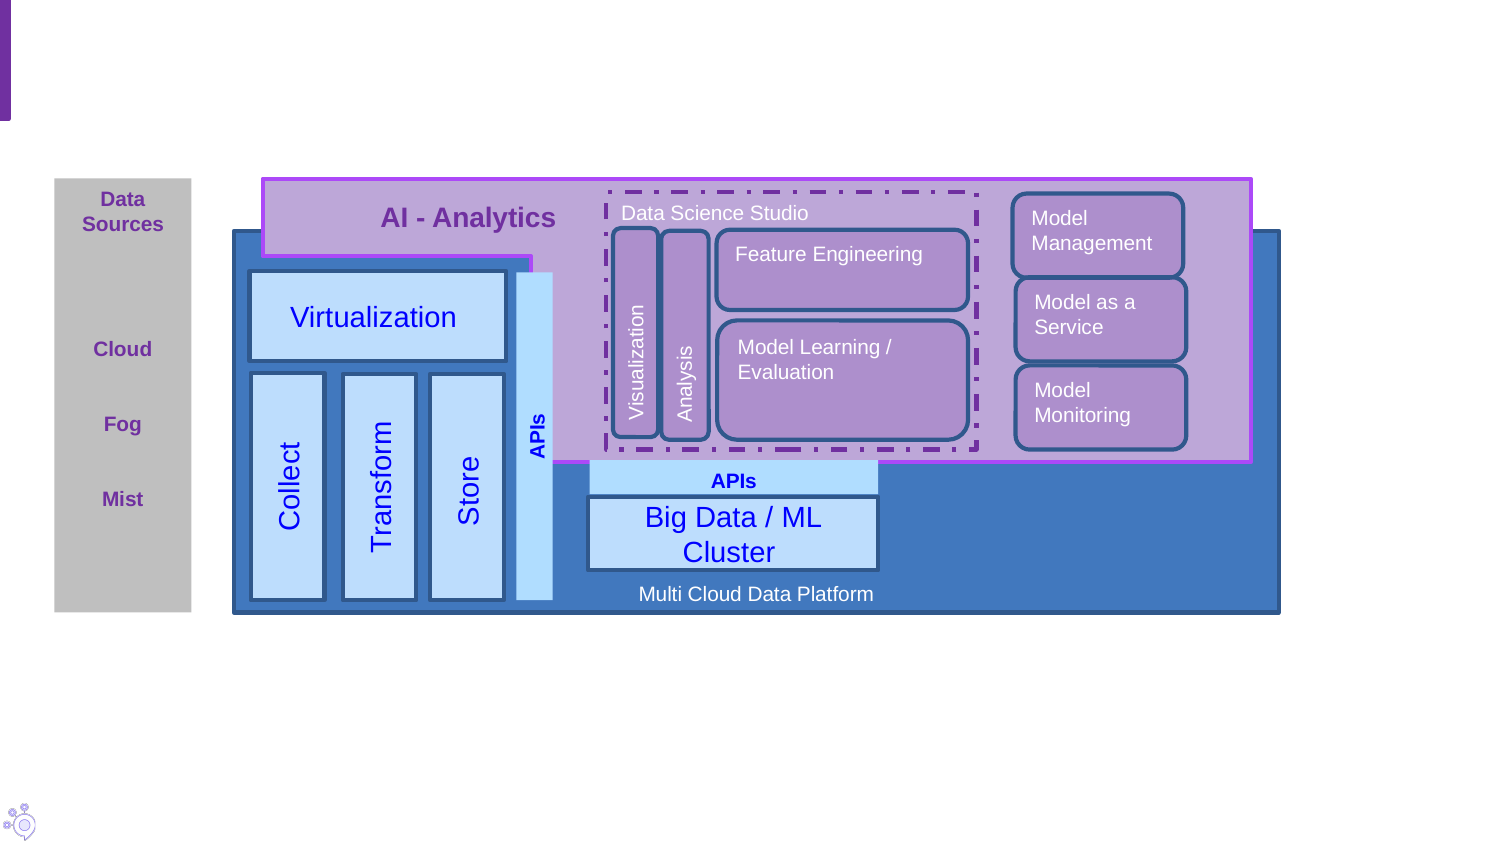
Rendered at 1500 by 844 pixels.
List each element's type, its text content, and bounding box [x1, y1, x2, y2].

text_box Analysis [659, 228, 711, 442]
text_box Transform [341, 372, 418, 602]
text_box Data Sources Cloud Fog Mist [52, 176, 193, 615]
text_box Big Data / ML Cluster [586, 495, 880, 572]
text_box Multi Cloud Data Platform [232, 229, 1281, 615]
text_box Model Management [1010, 191, 1186, 278]
text_box Data Science Studio [604, 190, 979, 452]
text_box Model Monitoring [1013, 363, 1189, 452]
text_box [261, 177, 1253, 464]
text_box APIs [514, 270, 555, 602]
text_box Virtualization [247, 269, 508, 363]
text_box APIs [588, 458, 880, 496]
text_box Collect [249, 371, 327, 602]
text_box Model as a Service [1013, 275, 1189, 364]
picture [3, 803, 36, 841]
text_box AI - Analytics [365, 192, 572, 241]
text_box Store [428, 372, 506, 602]
